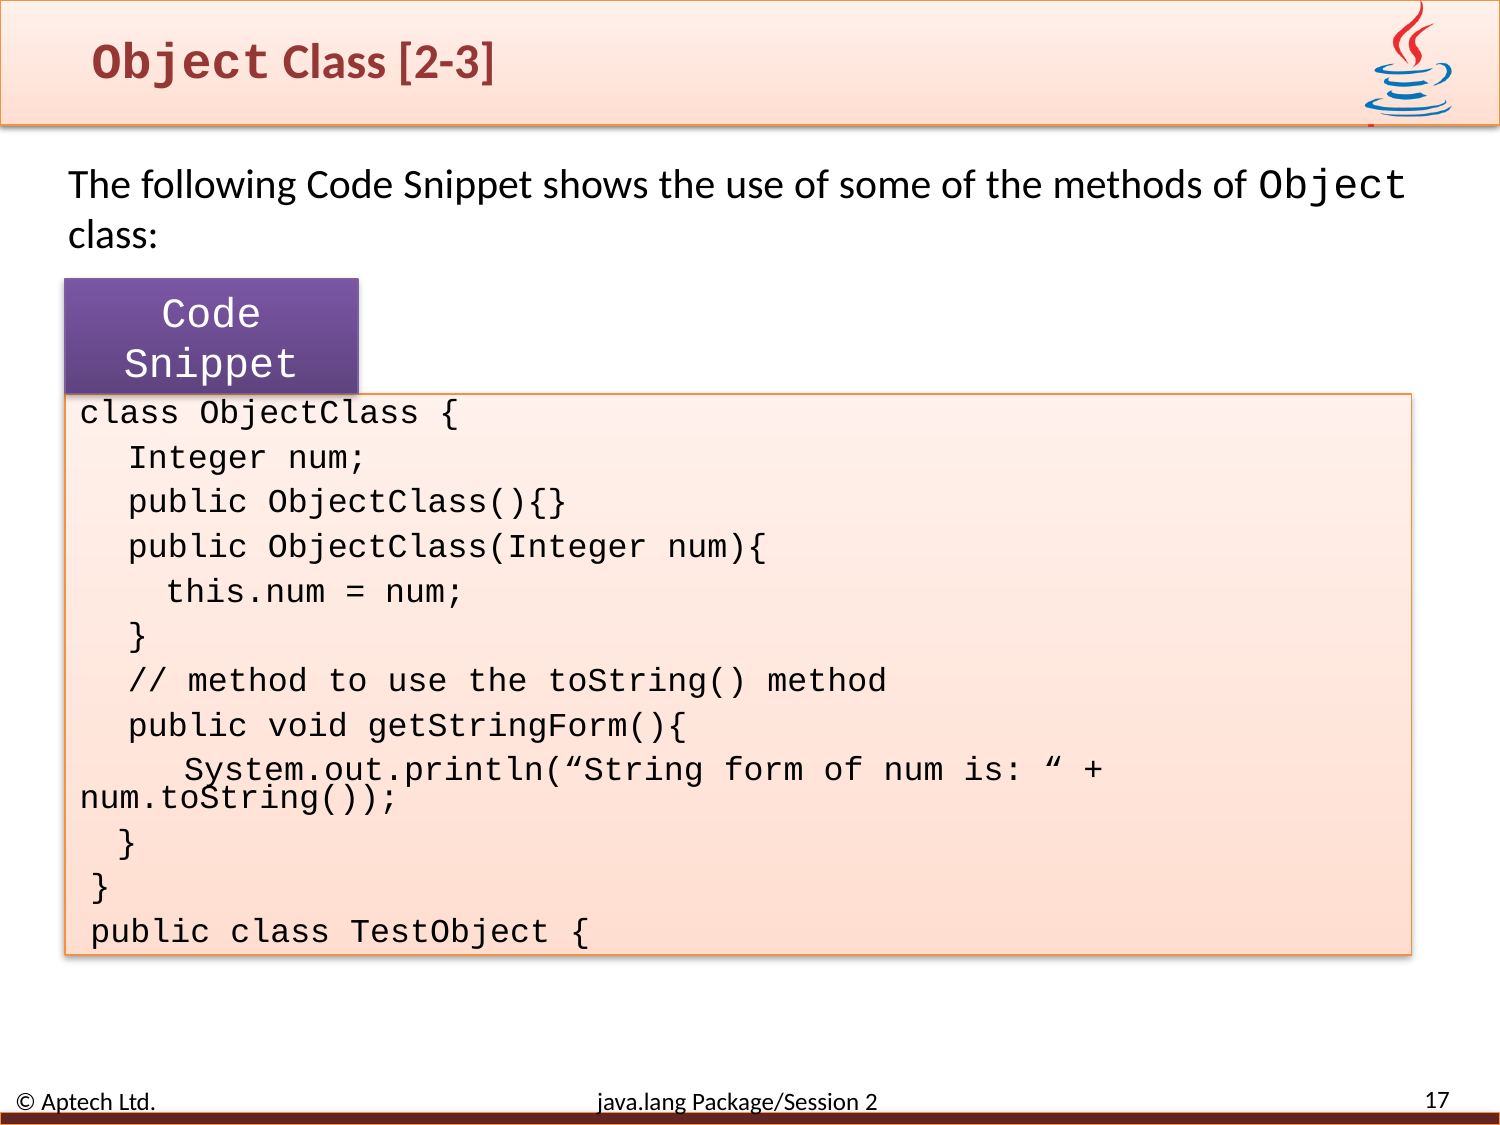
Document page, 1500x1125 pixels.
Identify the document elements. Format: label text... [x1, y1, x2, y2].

picture [1362, 0, 1454, 127]
footer © Aptech Ltd. java.lang Package/Session 2 [0, 1087, 1325, 1113]
text_box class ObjectClass { Integer num; public ObjectClass(){} public ObjectClass(Integer num){ this.num = num; } // method to use the toString() method public void getStringForm(){ System.out.println(“String form of num is: “ + num.toString()); } } public class TestObject { [64, 393, 1412, 956]
title Object Class [2-3] [76, 24, 1288, 93]
slide_number 17 [1337, 1084, 1465, 1113]
text_box Code Snippet [64, 278, 359, 394]
list The following Code Snippet shows the use of some of the methods of Object class: [52, 148, 1424, 1048]
